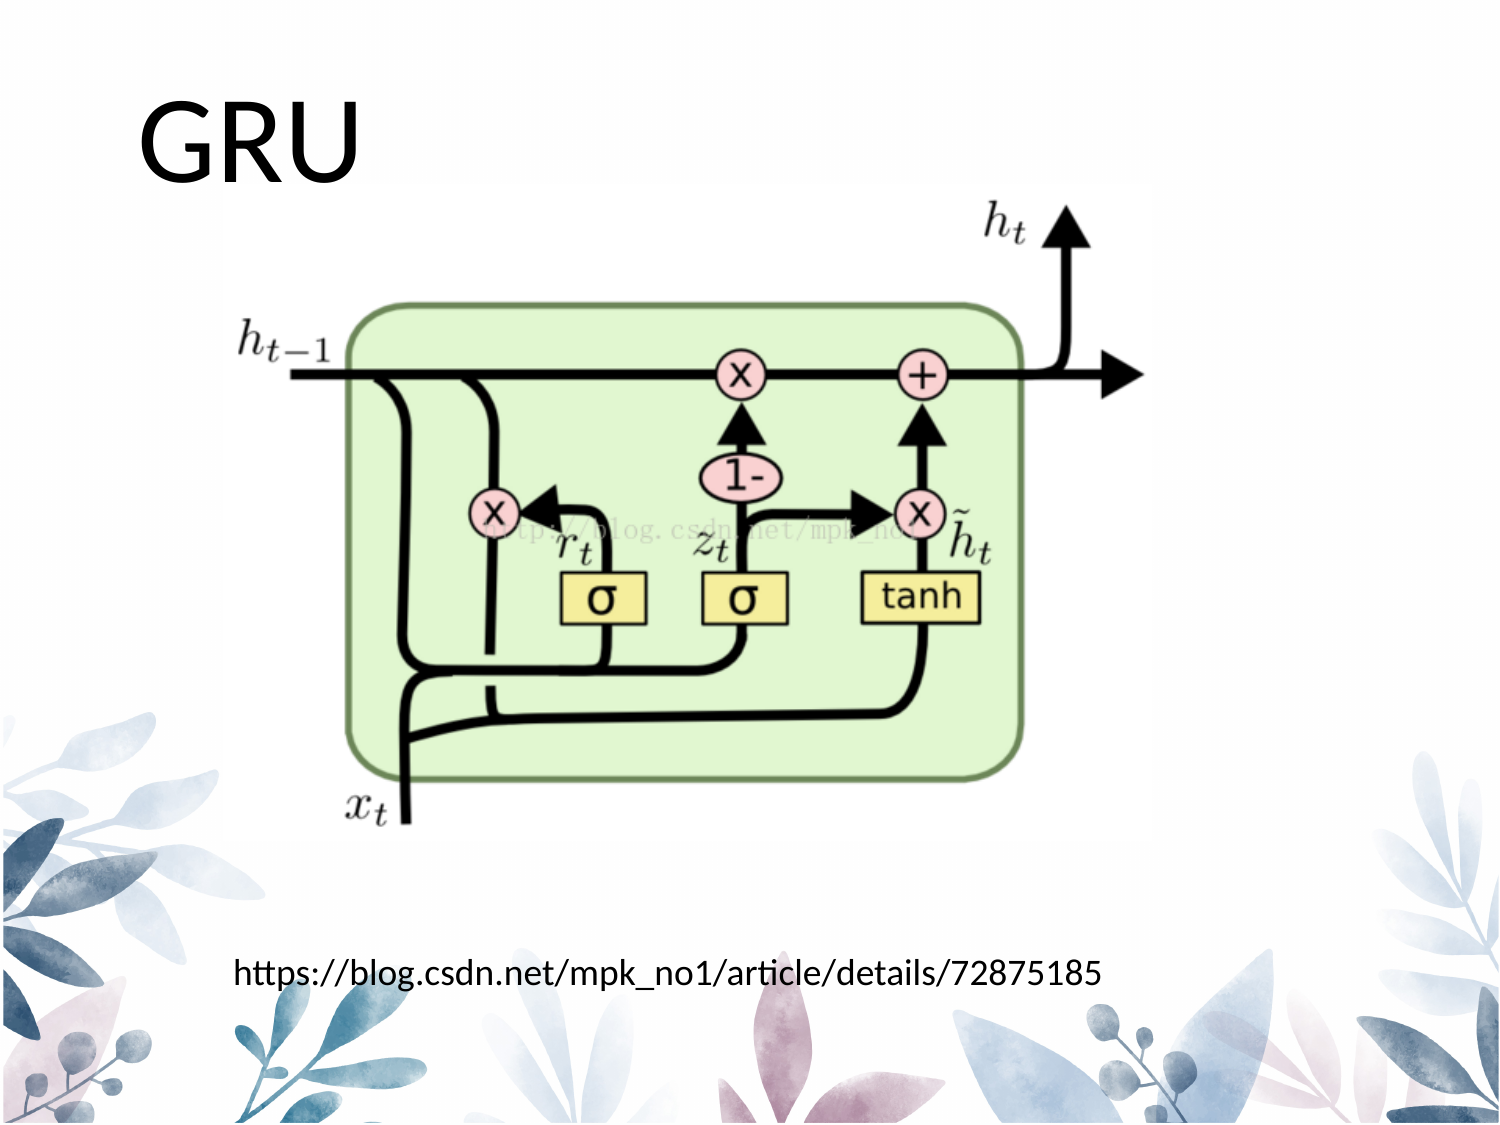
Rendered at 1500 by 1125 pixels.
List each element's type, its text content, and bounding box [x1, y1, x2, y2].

text_box GRU [122, 49, 380, 215]
picture [0, 0, 1500, 1125]
text_box https://blog.csdn.net/mpk_no1/article/details/72875185 [218, 940, 1298, 1001]
